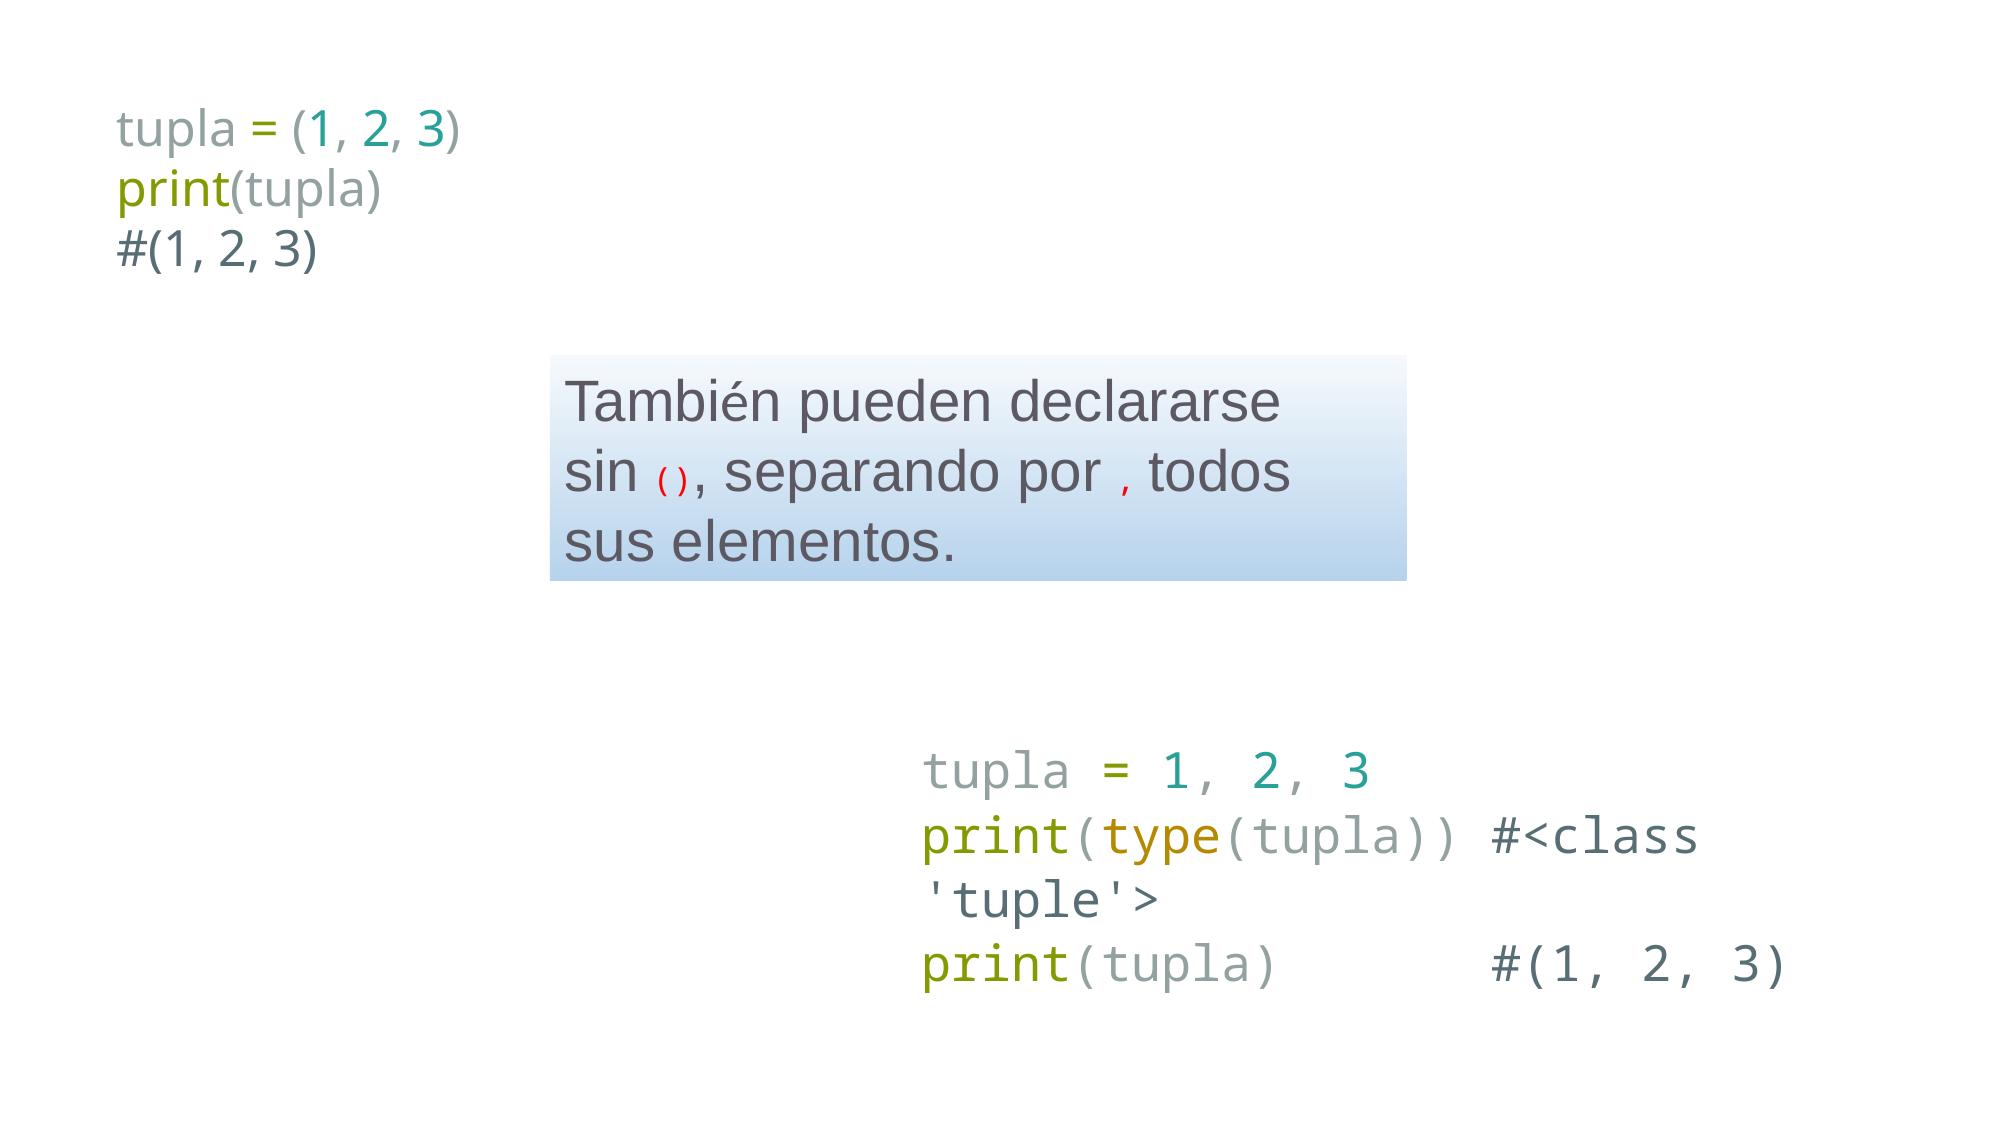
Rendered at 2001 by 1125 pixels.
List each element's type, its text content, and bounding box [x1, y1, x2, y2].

text_box tupla = (1, 2, 3) print(tupla) #(1, 2, 3) [102, 88, 476, 284]
text_box tupla = 1, 2, 3 print(type(tupla)) #<class 'tuple'> print(tupla) #(1, 2, 3) [906, 727, 1907, 999]
text_box También pueden declararse sin (), separando por , todos sus elementos. [549, 355, 1407, 581]
